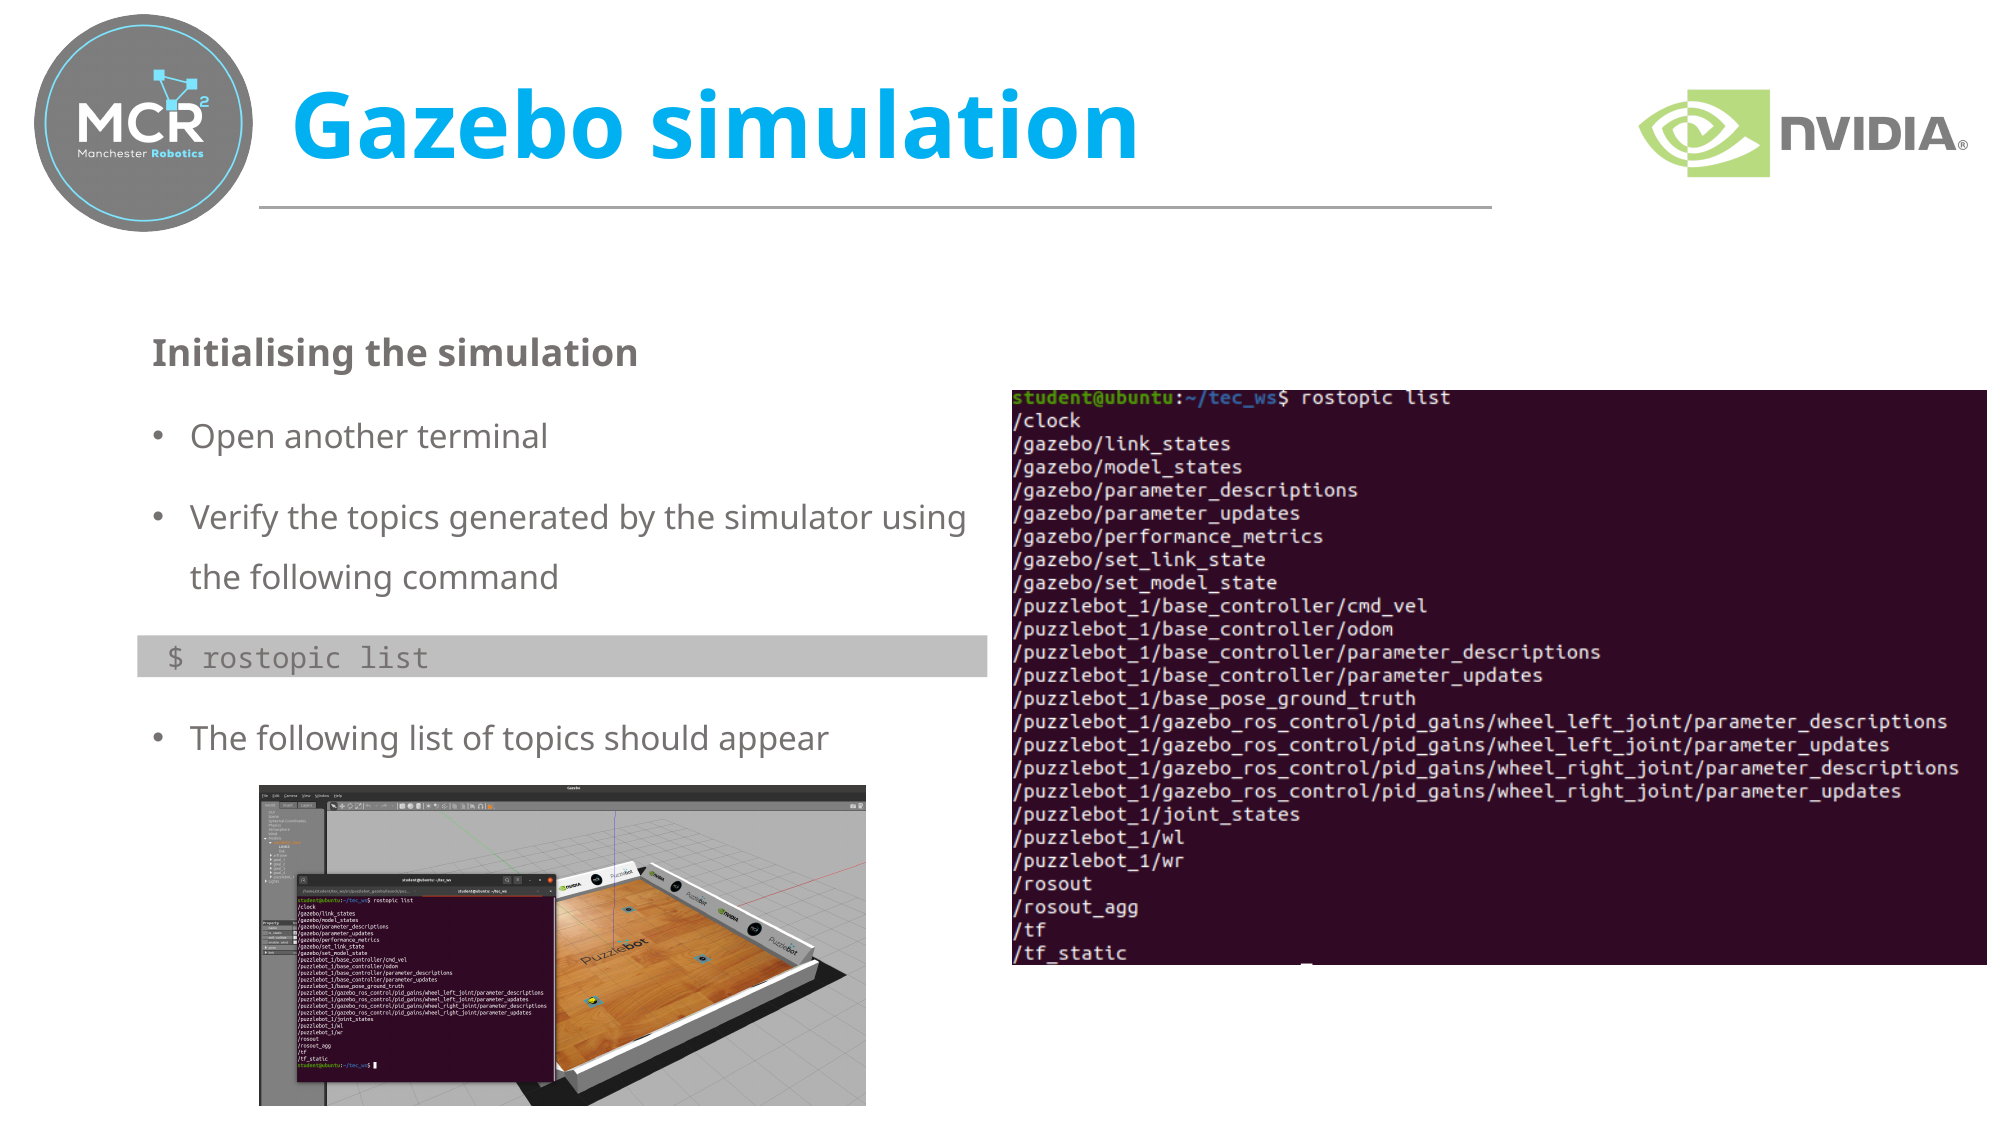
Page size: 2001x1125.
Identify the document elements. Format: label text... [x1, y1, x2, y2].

title Gazebo simulation [275, 19, 1615, 238]
list Initialising the simulation Open another terminal Verify the topics generated by the simulator using the following command The following list of topics should appear [137, 678, 988, 1014]
list Initialising the simulation Open another terminal Verify the topics generated by the simulator using the following command The following list of topics should appear [137, 299, 988, 634]
picture [259, 785, 866, 1106]
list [1012, 390, 1987, 965]
text_box $ rostopic list [136, 634, 988, 678]
